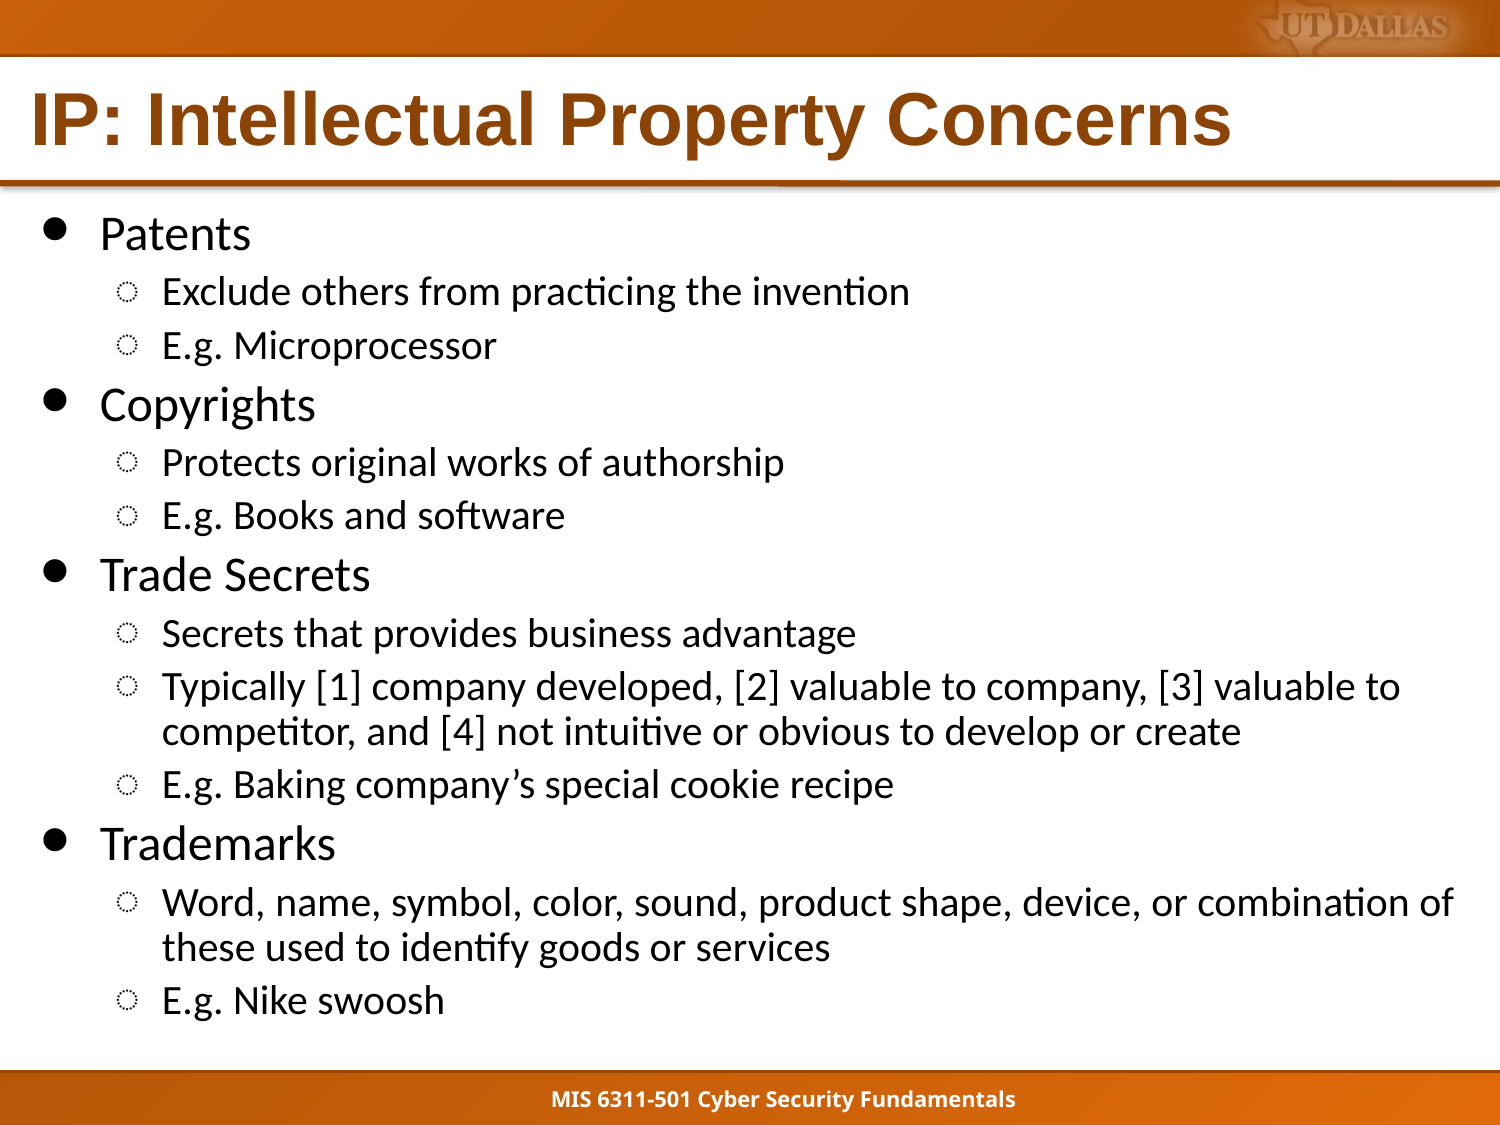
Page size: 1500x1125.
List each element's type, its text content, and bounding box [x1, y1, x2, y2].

list Patents Exclude others from practicing the invention E.g. Microprocessor Copyrights Protects original works of authorship E.g. Books and software Trade Secrets Secrets that provides business advantage Typically [1] company developed, [2] valuable to company, [3] valuable to competitor, and [4] not intuitive or obvious to develop or create E.g. Baking company’s special cookie recipe Trademarks Word, name, symbol, color, sound, product shape, device, or combination of these used to identify goods or services E.g. Nike swoosh [24, 199, 1500, 1077]
title IP: Intellectual Property Concerns [0, 64, 1500, 178]
picture [1218, 0, 1500, 64]
